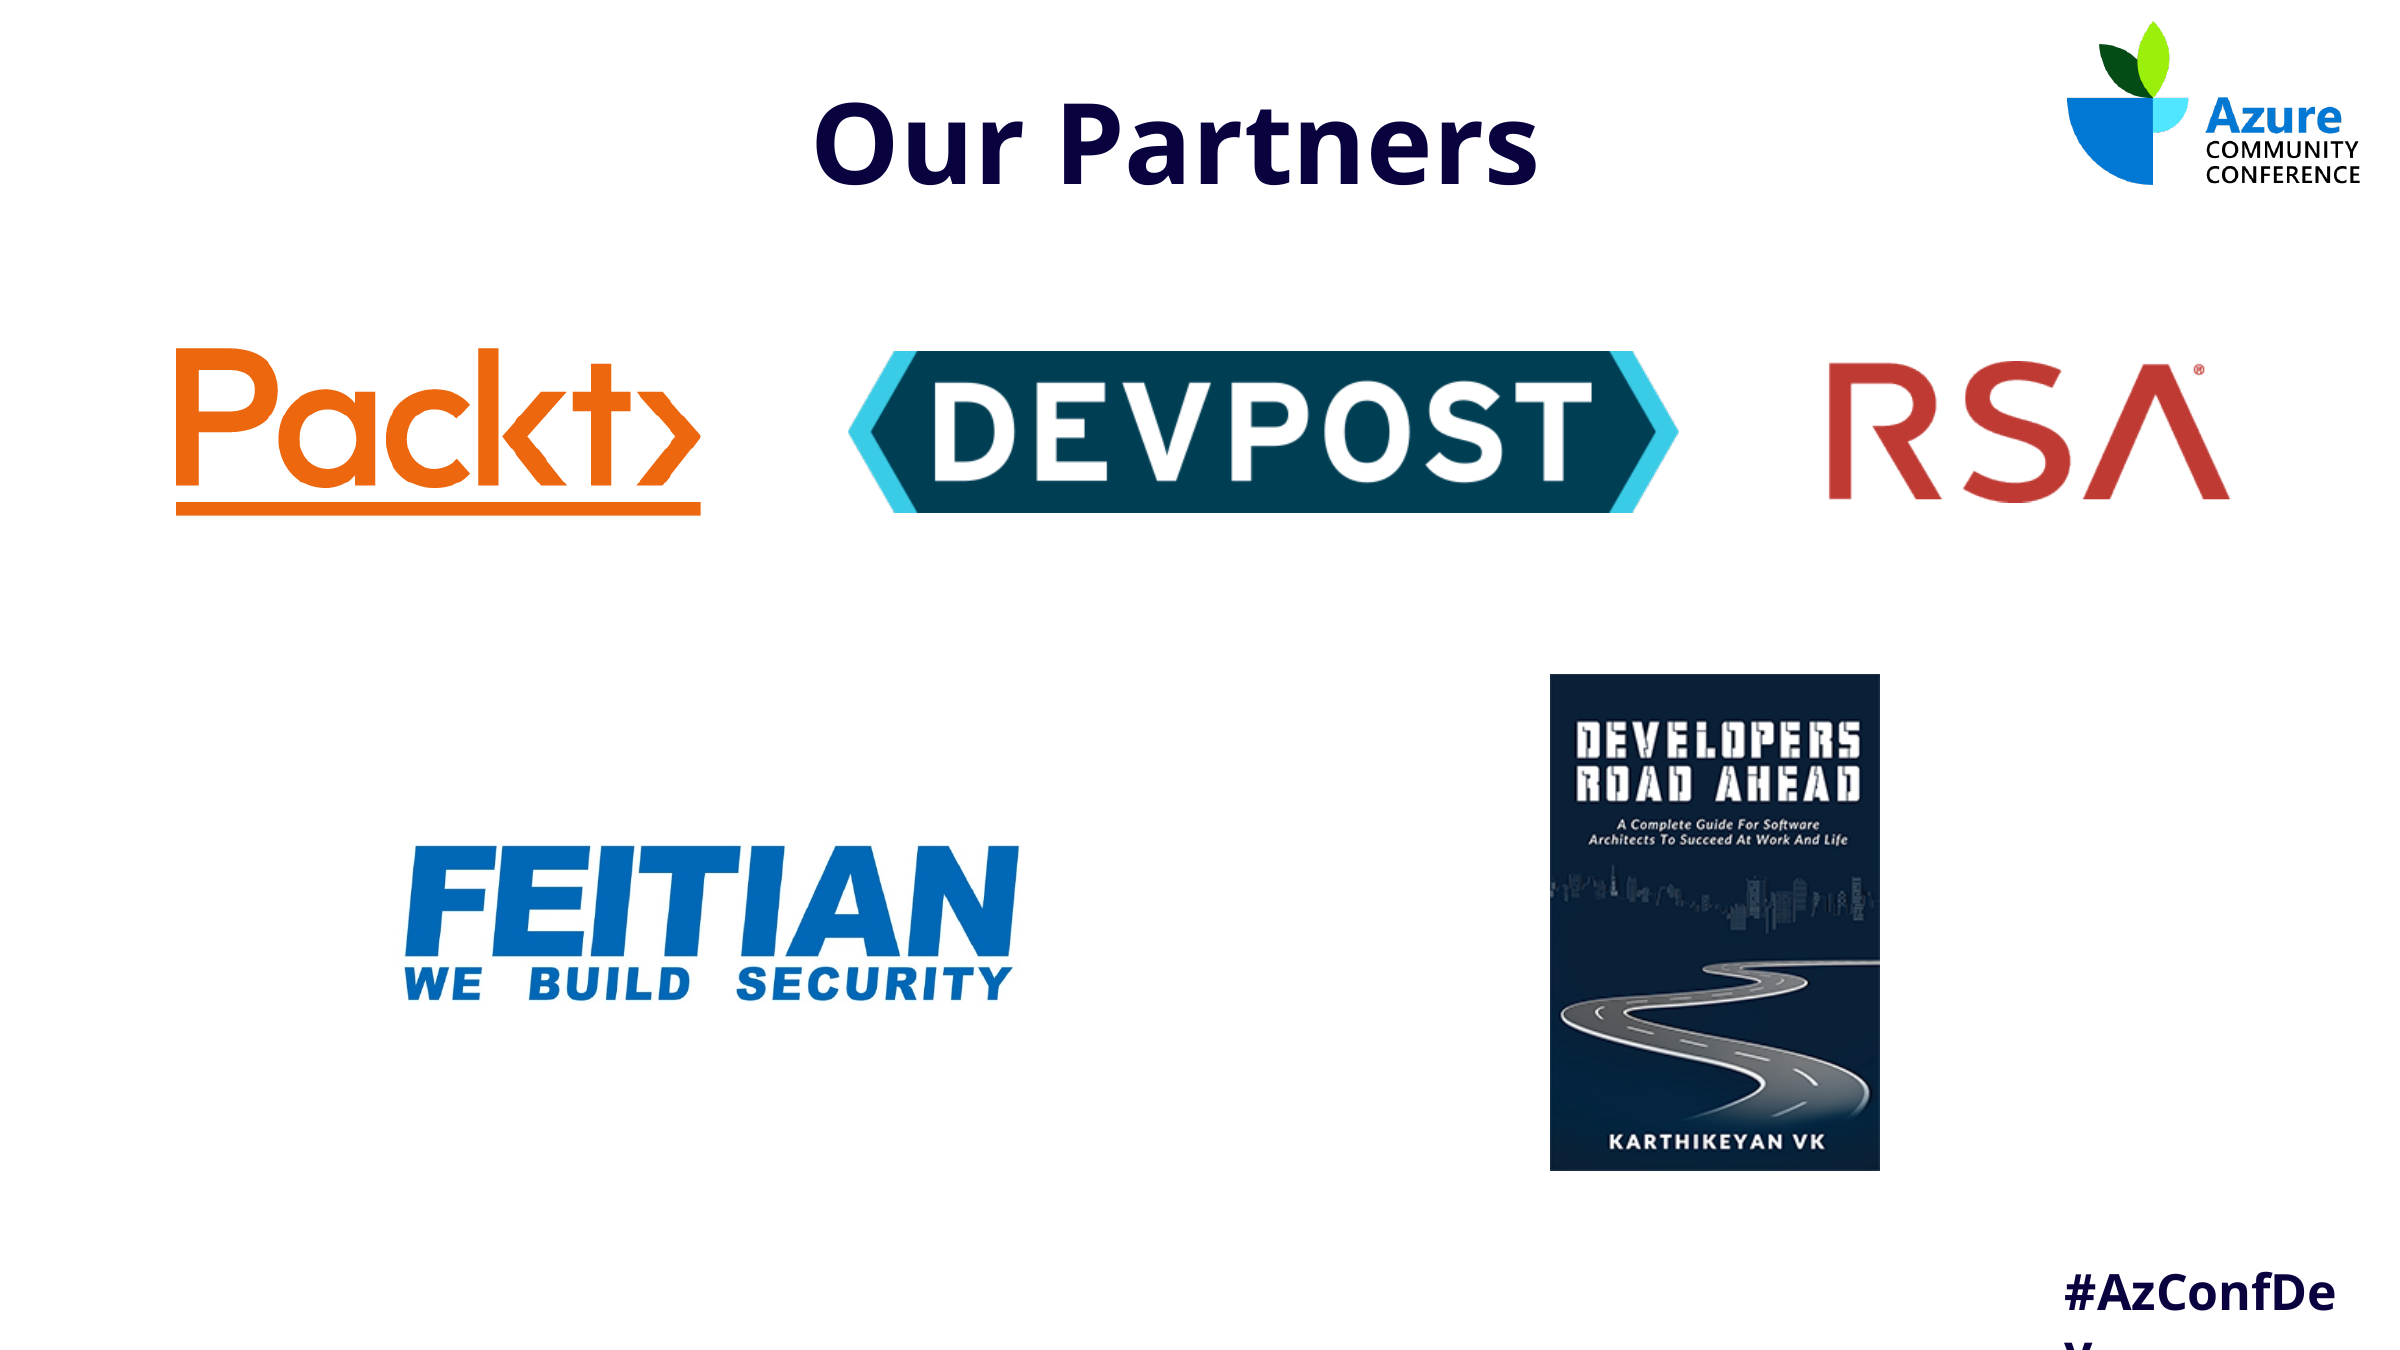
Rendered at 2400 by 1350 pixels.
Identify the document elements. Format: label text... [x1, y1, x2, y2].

picture [176, 348, 701, 516]
picture [1037, 382, 1107, 481]
picture [1426, 381, 1502, 483]
picture [1232, 382, 1309, 482]
picture [1123, 382, 1210, 482]
picture [847, 351, 916, 513]
picture [1516, 382, 1591, 482]
picture [1325, 381, 1410, 483]
picture [1610, 351, 1679, 513]
picture [363, 806, 1060, 1039]
text_box Our Partners [795, 64, 1556, 215]
picture [1826, 361, 2233, 503]
picture [935, 382, 1015, 482]
picture [1549, 674, 1880, 1171]
picture [2067, 21, 2360, 185]
